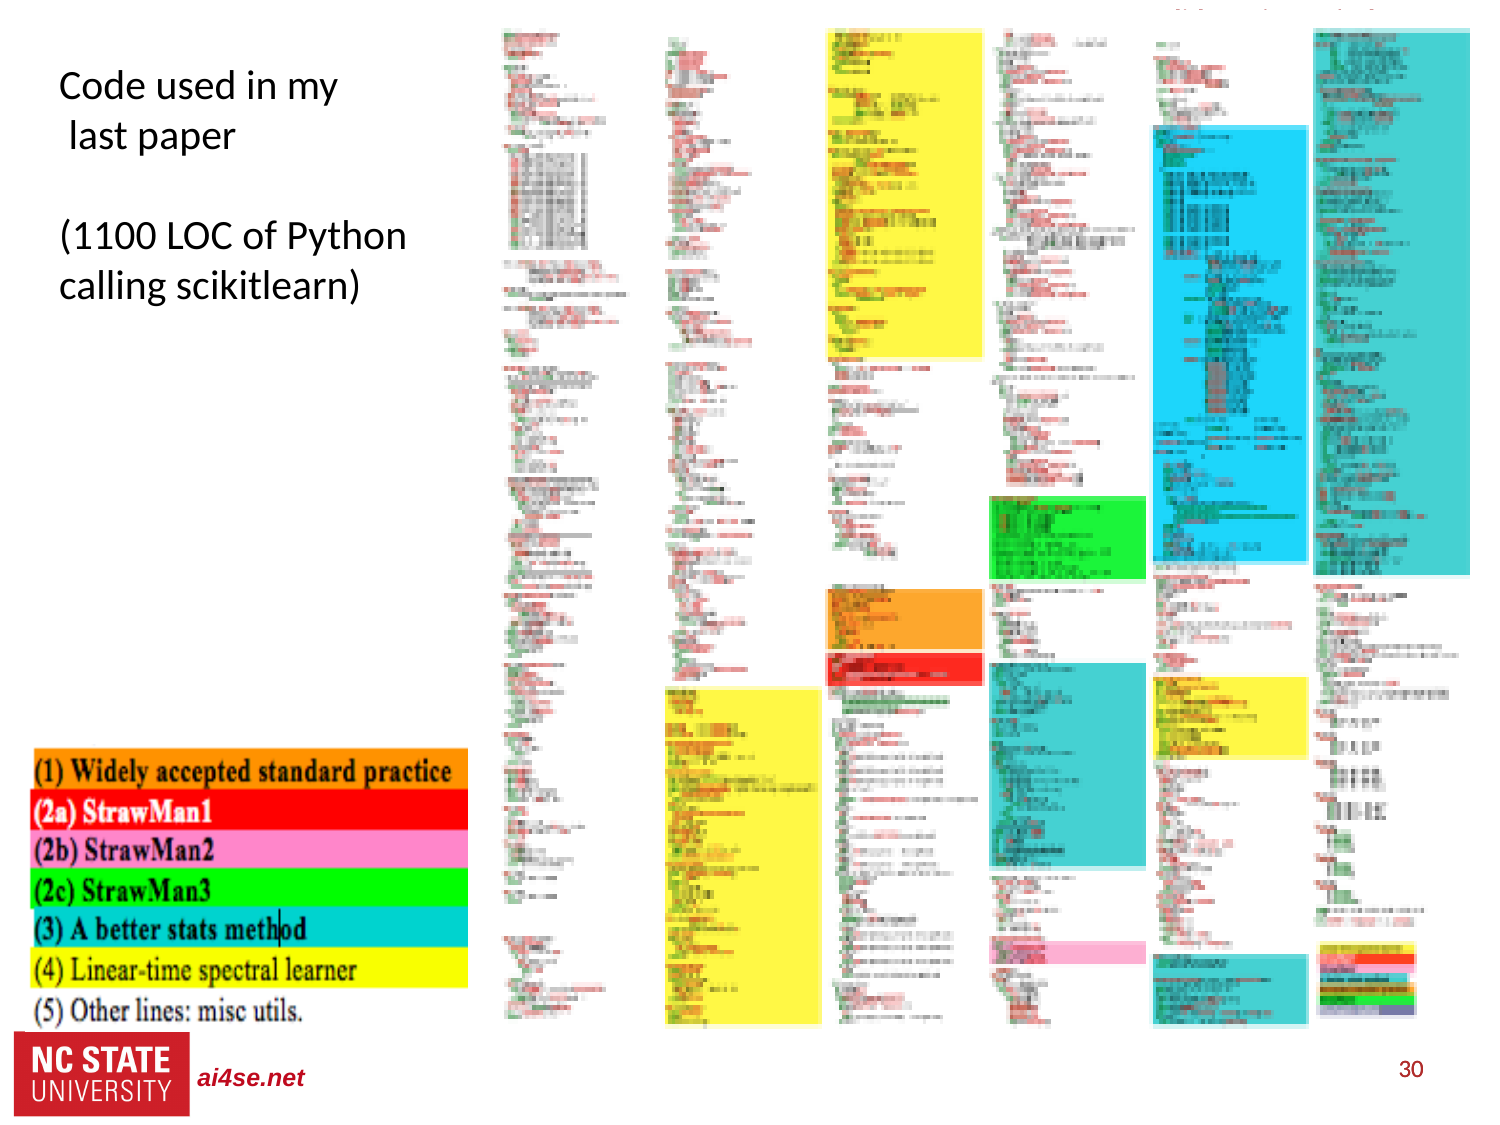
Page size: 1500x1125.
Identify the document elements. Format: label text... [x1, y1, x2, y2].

picture [498, 10, 1478, 1039]
picture [13, 744, 468, 1118]
title Code used in my last paper (1100 LOC of Python calling scikitlearn) [44, 88, 487, 277]
